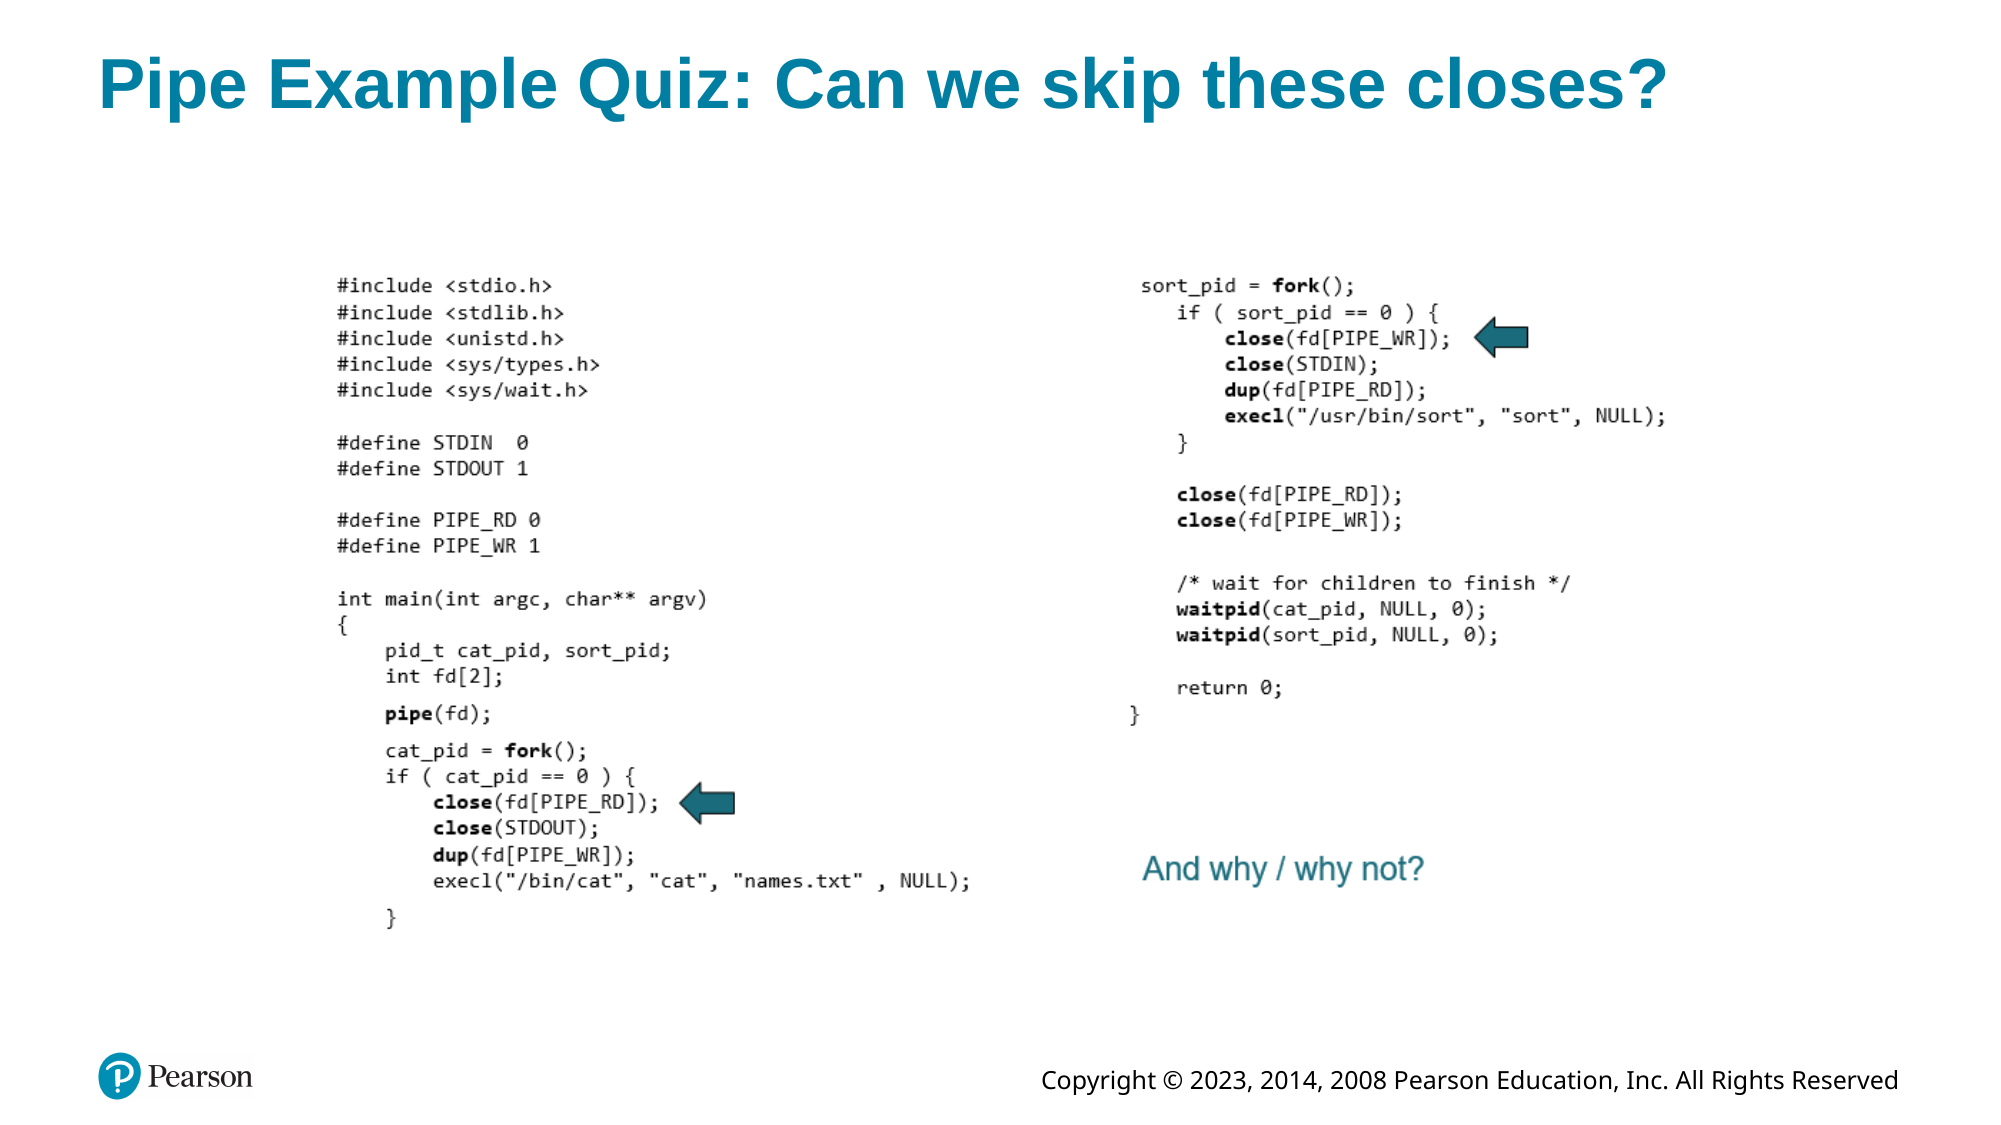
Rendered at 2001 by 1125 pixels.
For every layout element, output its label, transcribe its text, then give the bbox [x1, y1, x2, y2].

picture [97, 1051, 254, 1101]
picture [329, 268, 1671, 932]
title Pipe Example Quiz: Can we skip these closes? [98, 0, 1906, 178]
